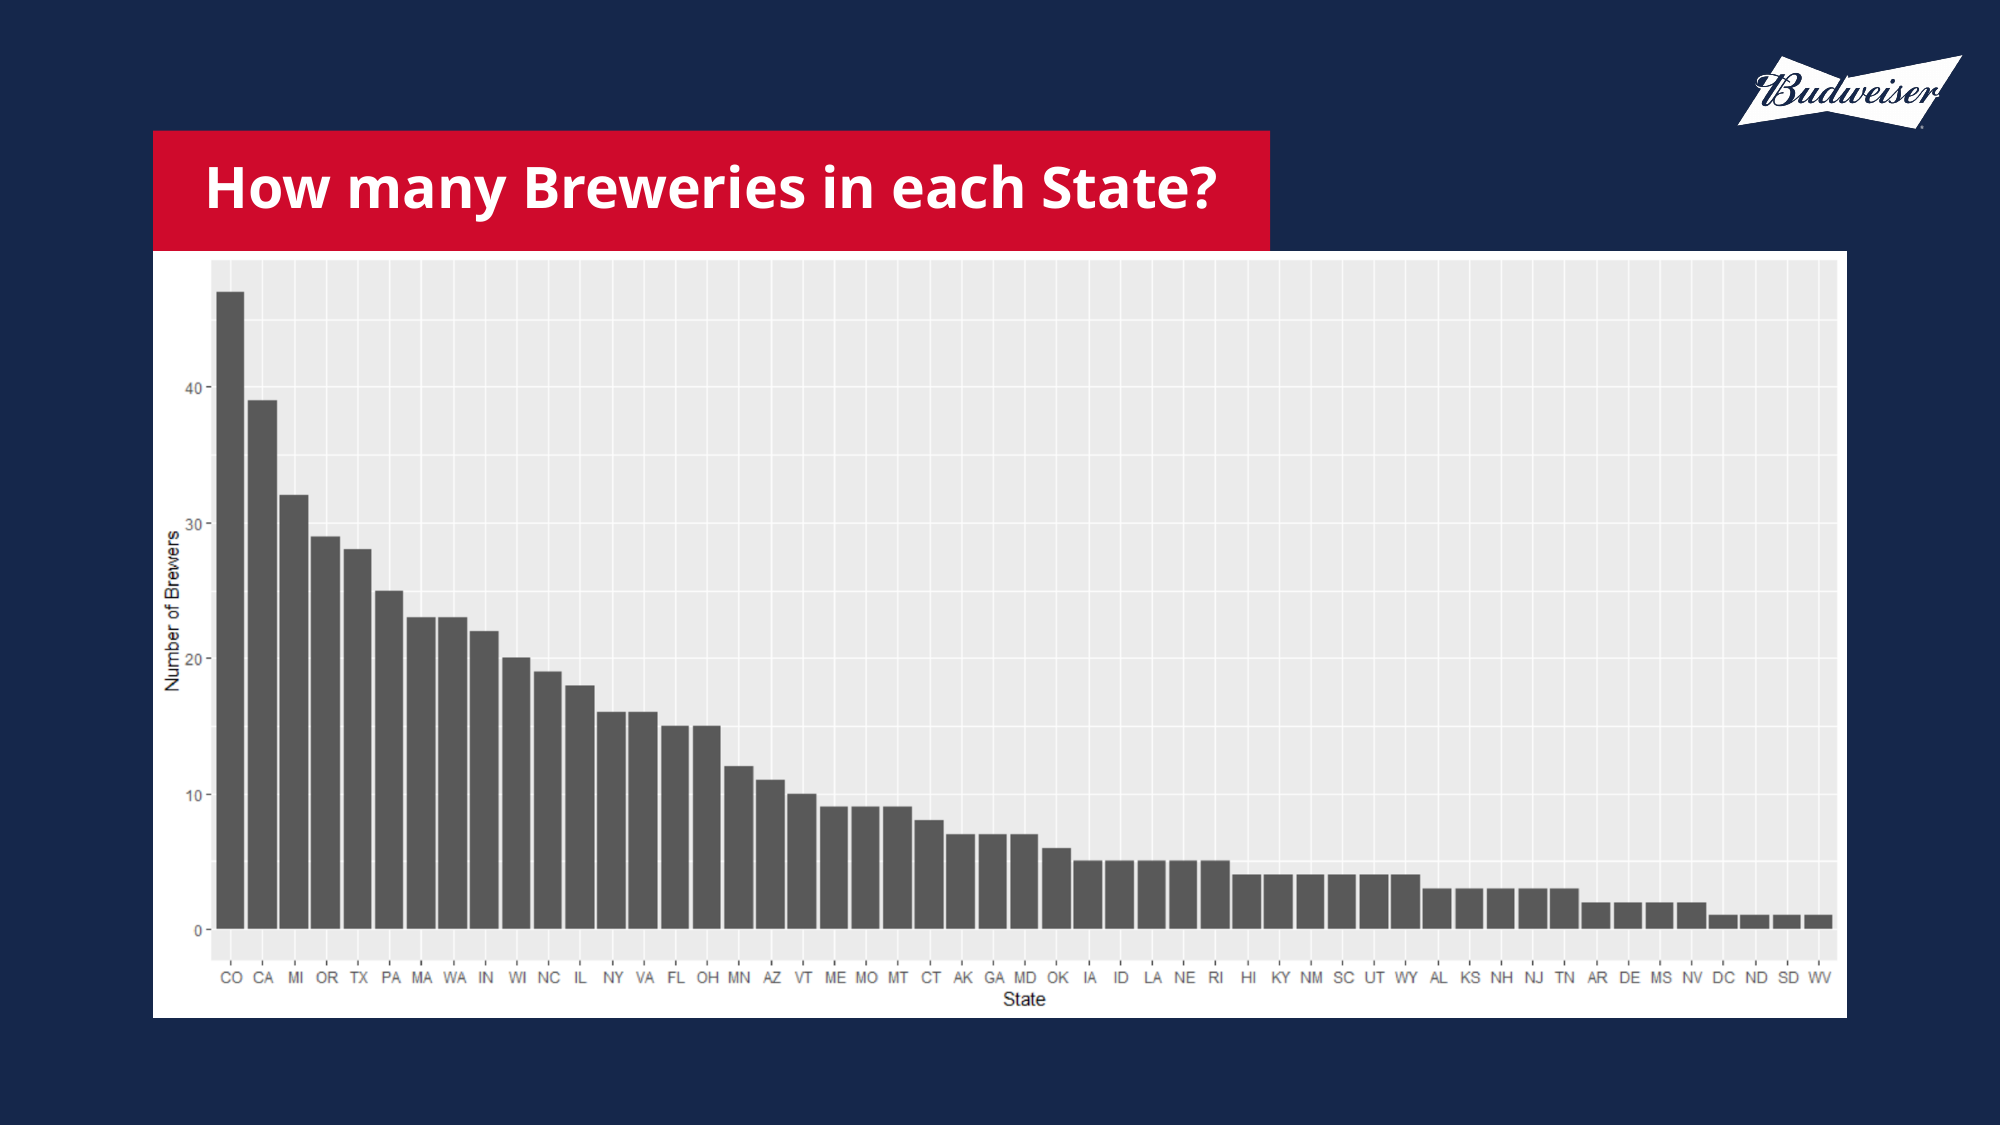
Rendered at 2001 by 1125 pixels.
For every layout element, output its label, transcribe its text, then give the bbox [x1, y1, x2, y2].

title How many Breweries in each State? [153, 129, 1271, 251]
picture [1737, 55, 1963, 129]
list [152, 251, 1848, 1019]
